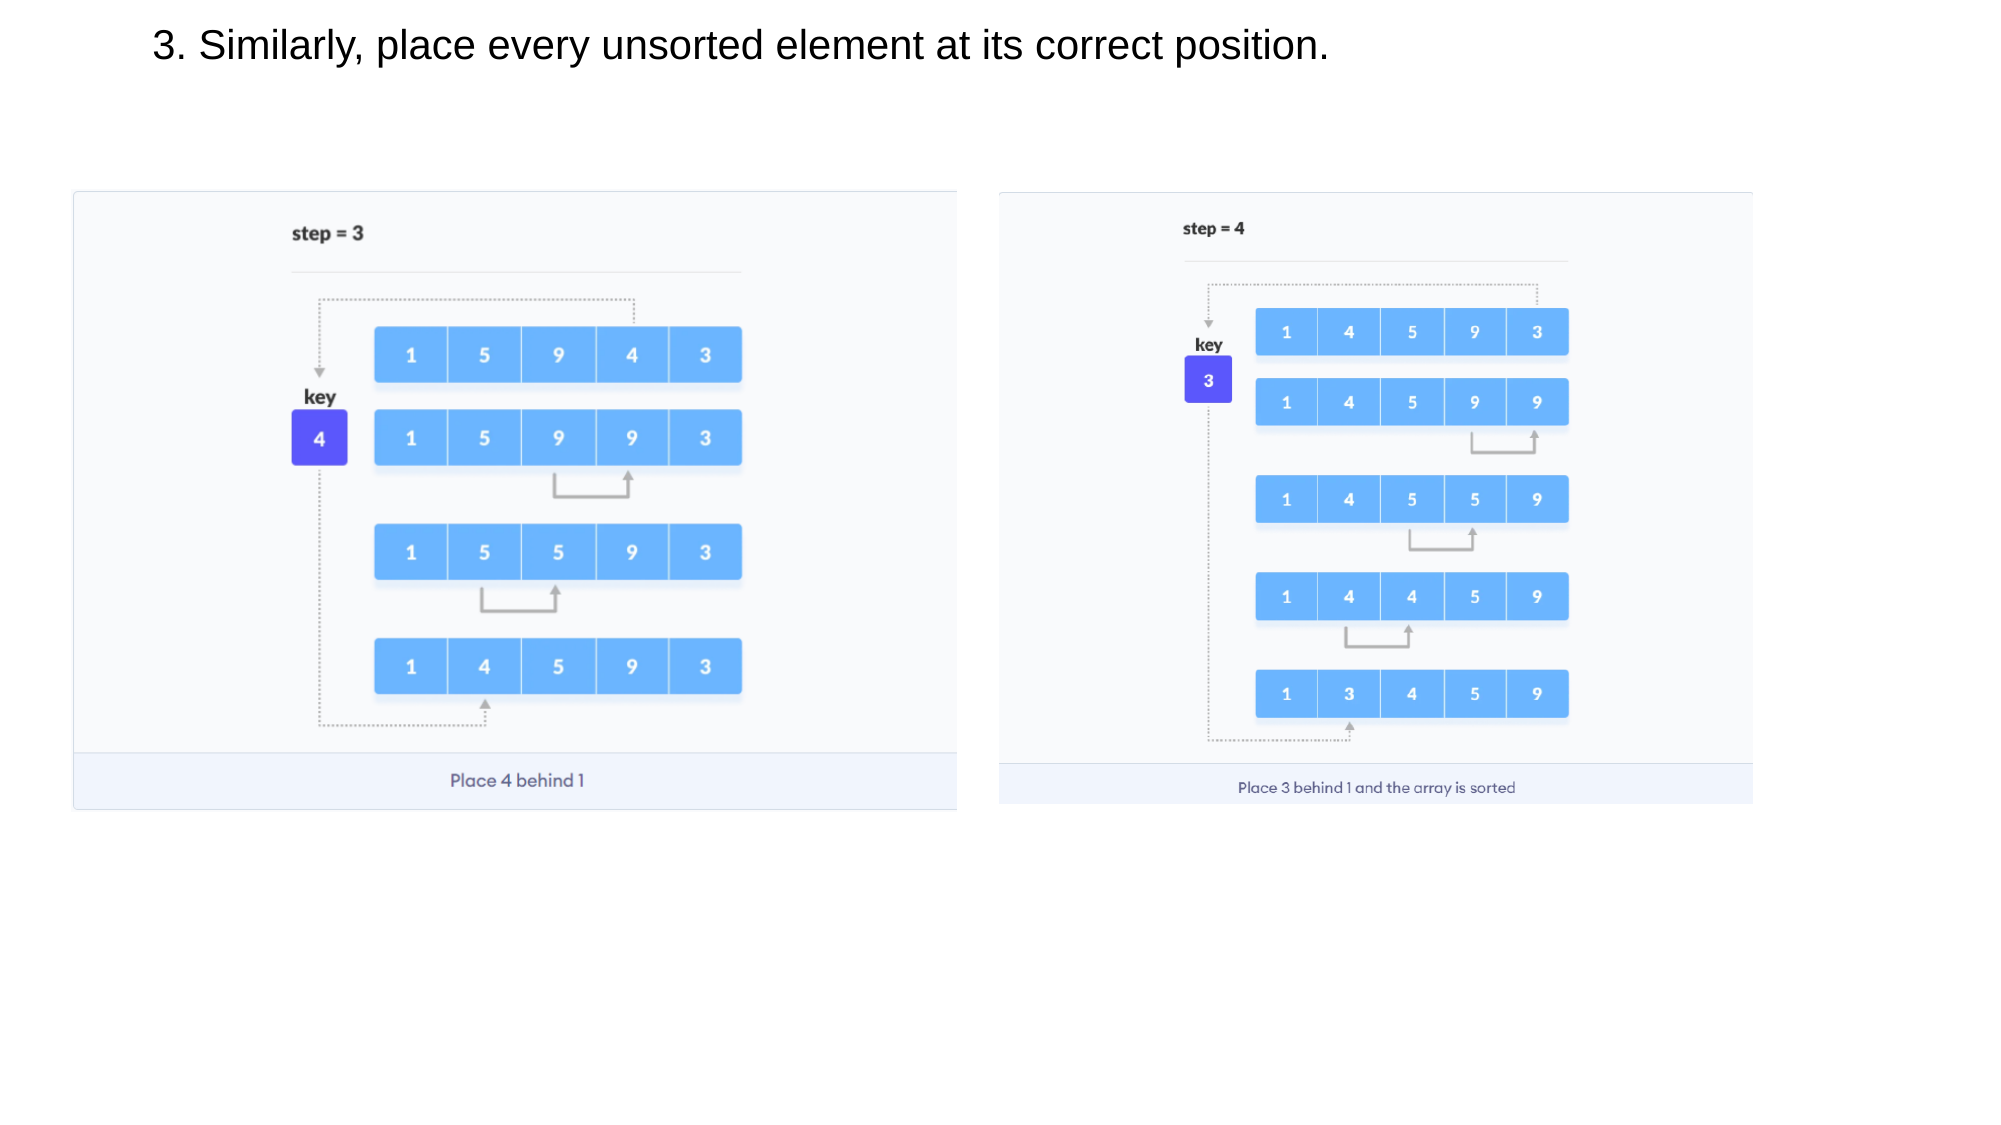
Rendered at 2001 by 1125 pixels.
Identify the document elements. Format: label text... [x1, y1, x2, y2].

list 3. Similarly, place every unsorted element at its correct position. [137, 16, 1863, 1014]
picture [999, 192, 1753, 804]
picture [71, 189, 957, 812]
